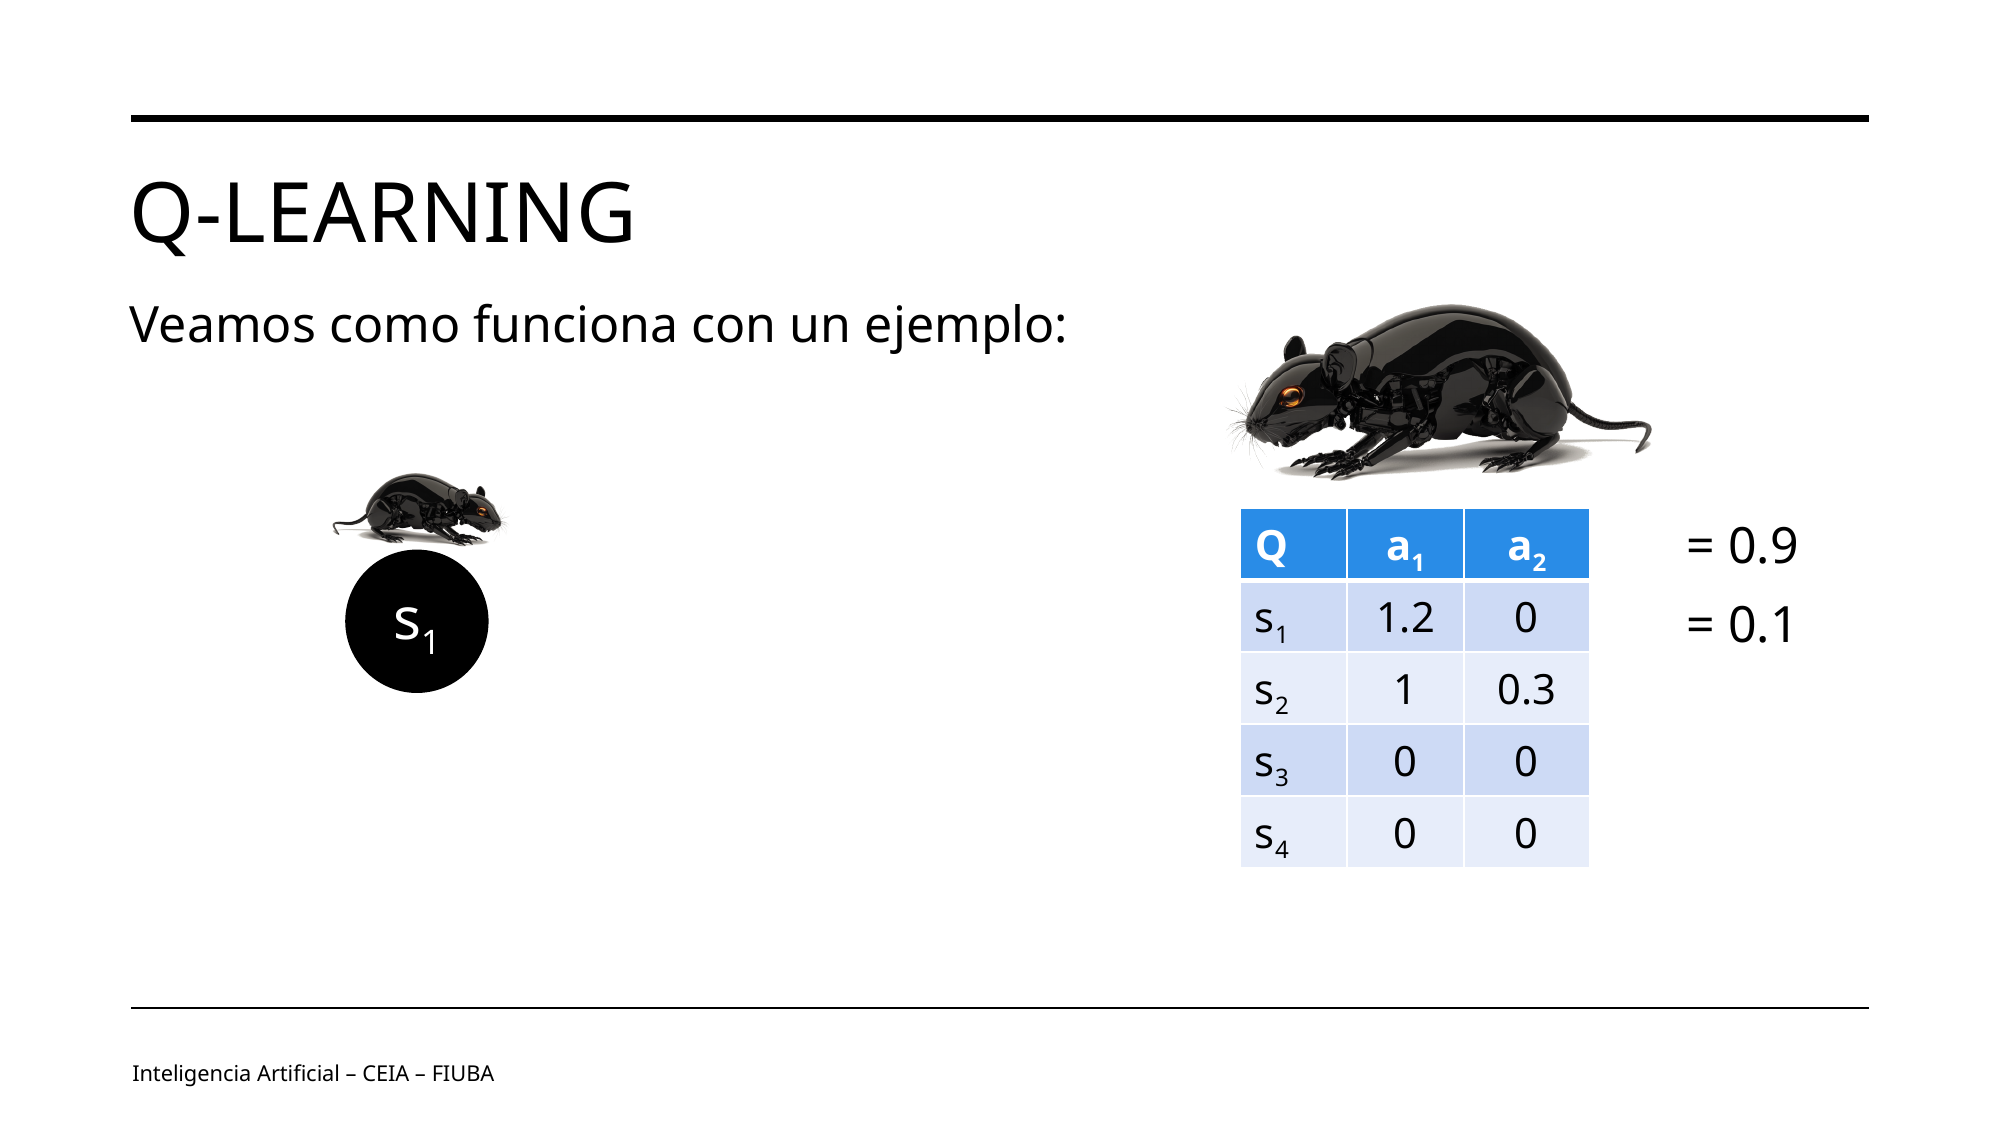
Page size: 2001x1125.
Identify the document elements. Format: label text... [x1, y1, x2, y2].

table_cell 0 [1465, 725, 1589, 795]
table_header Q [1241, 509, 1346, 578]
table_cell 1.2 [1348, 583, 1463, 651]
table_cell s1 [1241, 583, 1346, 651]
table_cell s2 [1241, 653, 1346, 723]
table_cell 0.3 [1465, 653, 1589, 723]
text_box s1 [345, 554, 489, 693]
footer Inteligencia Artificial – CEIA – FIUBA [117, 1042, 862, 1103]
table_cell 0 [1465, 797, 1589, 867]
table_cell s3 [1241, 725, 1346, 795]
list Veamos como funciona con un ejemplo: [114, 279, 1869, 999]
picture [1195, 279, 1679, 498]
table_header a2 [1465, 509, 1589, 578]
picture [321, 463, 522, 554]
table_cell 0 [1348, 797, 1463, 867]
table_cell s4 [1241, 797, 1346, 867]
table_cell 1 [1348, 653, 1463, 723]
title Q-LEARNING [114, 151, 1869, 279]
table_cell 0 [1465, 583, 1589, 651]
table_header a1 [1348, 509, 1463, 578]
table_cell 0 [1348, 725, 1463, 795]
